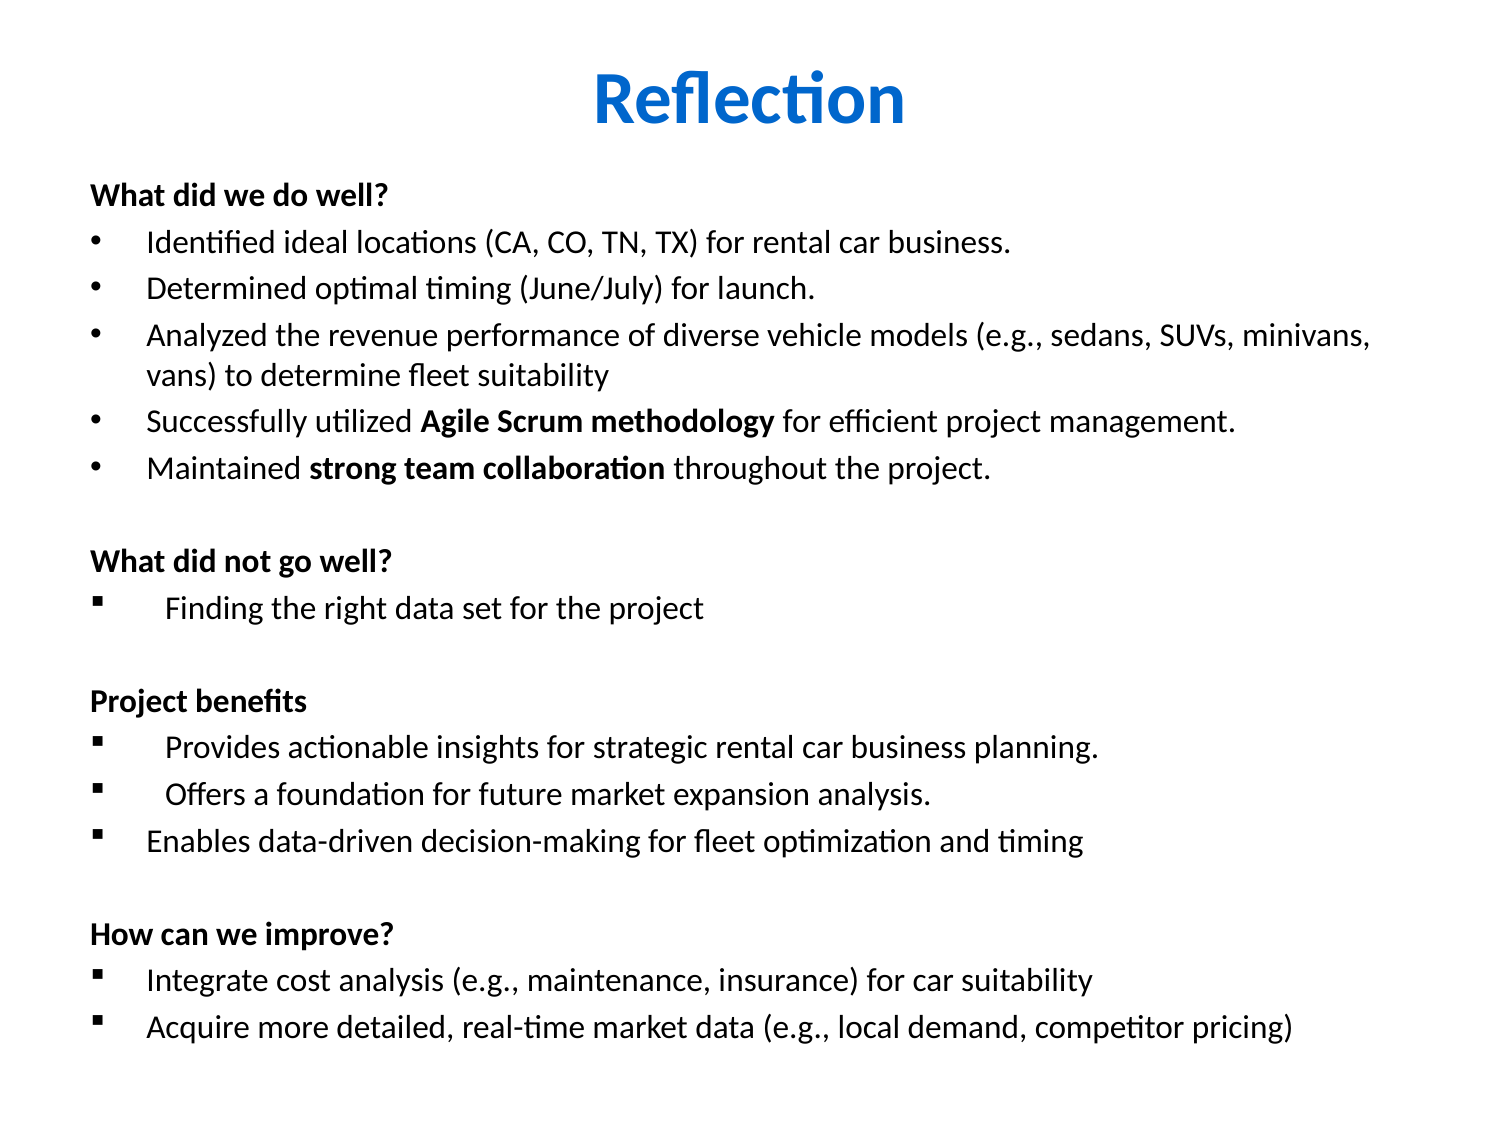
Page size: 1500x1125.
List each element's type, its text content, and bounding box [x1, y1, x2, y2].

title Reflection [75, 0, 1425, 165]
list What did we do well? Identified ideal locations (CA, CO, TN, TX) for rental car business. Determined optimal timing (June/July) for launch. Analyzed the revenue performance of diverse vehicle models (e.g., sedans, SUVs, minivans, vans) to determine fleet suitability Successfully utilized Agile Scrum methodology for efficient project management. Maintained strong team collaboration throughout the project. What did not go well? Finding the right data set for the project Project benefits Provides actionable insights for strategic rental car business planning. Offers a foundation for future market expansion analysis. Enables data-driven decision-making for fleet optimization and timing How can we improve? Integrate cost analysis (e.g., maintenance, insurance) for car suitability Acquire more detailed, real-time market data (e.g., local demand, competitor pricing) [75, 165, 1425, 1049]
